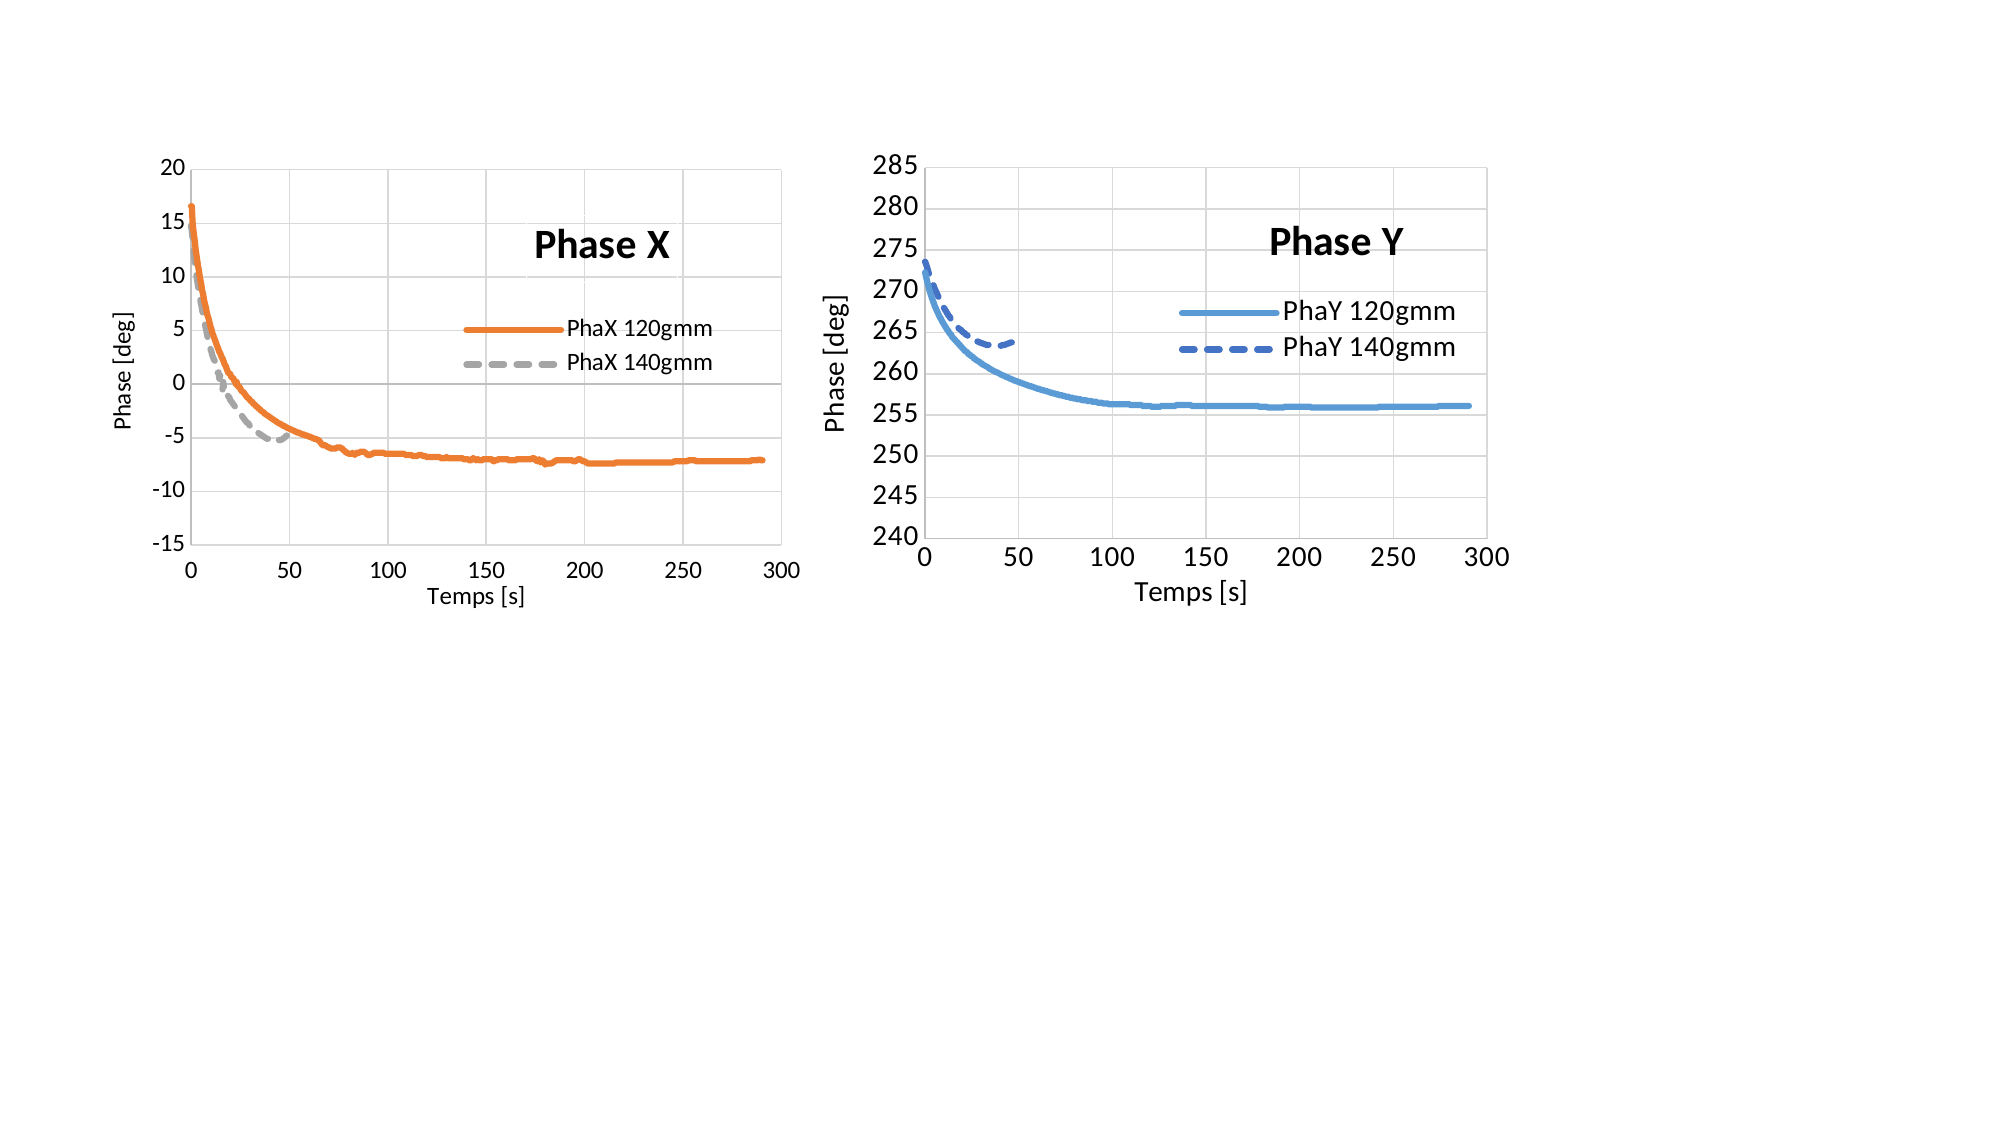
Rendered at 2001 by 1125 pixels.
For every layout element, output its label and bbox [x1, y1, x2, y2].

chart [104, 145, 1522, 619]
